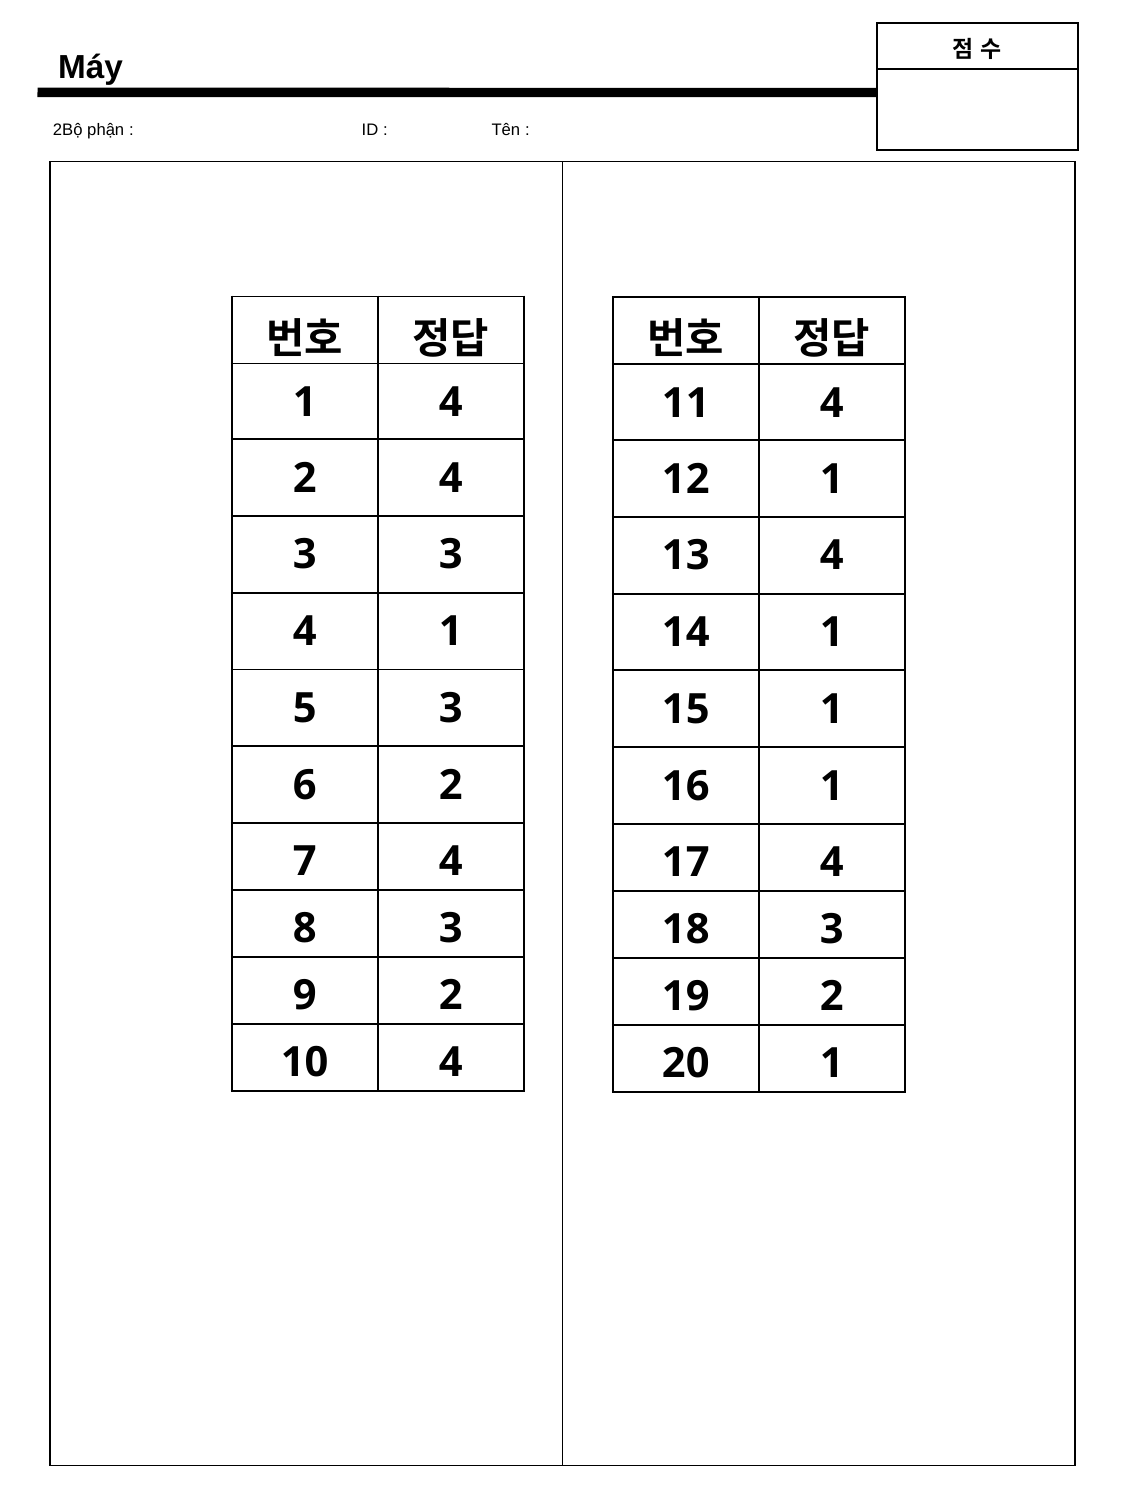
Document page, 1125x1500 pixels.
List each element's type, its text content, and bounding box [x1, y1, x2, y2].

table_cell 3 [233, 517, 377, 592]
table_cell 6 [233, 747, 377, 822]
text_box [49, 161, 562, 1466]
table_cell 3 [379, 517, 523, 592]
table_cell 19 [614, 959, 758, 1024]
table_cell 17 [614, 825, 758, 890]
table_cell 3 [379, 670, 523, 745]
table_cell 4 [760, 365, 904, 439]
table_header 정답 [379, 297, 523, 363]
table_cell 2 [379, 747, 523, 822]
table_cell 4 [379, 824, 523, 889]
text_box [562, 161, 1075, 1466]
table_cell 1 [379, 594, 523, 669]
table_cell 1 [760, 595, 904, 669]
table_cell 2 [760, 959, 904, 1024]
table_cell 1 [760, 671, 904, 746]
table_header 점 수 [878, 24, 1077, 68]
text_box 2Bộ phận : ID : Tên : [38, 111, 551, 147]
table_cell 4 [379, 364, 523, 438]
table_cell 3 [379, 891, 523, 956]
table_cell 9 [233, 958, 377, 1023]
table_cell 15 [614, 671, 758, 746]
table_cell 1 [760, 441, 904, 516]
table_cell 10 [233, 1025, 377, 1090]
table_cell 2 [379, 958, 523, 1023]
table_cell 4 [233, 594, 377, 669]
table_cell 16 [614, 748, 758, 823]
table_cell 11 [614, 365, 758, 439]
table_cell 18 [614, 892, 758, 957]
table_cell 12 [614, 441, 758, 516]
table_cell 4 [760, 518, 904, 593]
table_cell 20 [614, 1026, 758, 1091]
text_box Máy [43, 37, 138, 93]
table_cell 2 [233, 440, 377, 515]
table_header 번호 [233, 297, 377, 363]
table_cell 4 [379, 1025, 523, 1090]
table_cell 8 [233, 891, 377, 956]
table_cell 1 [760, 1026, 904, 1091]
table_header 번호 [614, 298, 758, 363]
table_cell 1 [233, 364, 377, 438]
table_cell 4 [760, 825, 904, 890]
table_header 정답 [760, 298, 904, 363]
table_cell 7 [233, 824, 377, 889]
table_cell 4 [379, 440, 523, 515]
table_cell 14 [614, 595, 758, 669]
table_cell 3 [760, 892, 904, 957]
table_cell 1 [760, 748, 904, 823]
table_cell 5 [233, 670, 377, 745]
table_cell [878, 70, 1077, 149]
table_cell 13 [614, 518, 758, 593]
